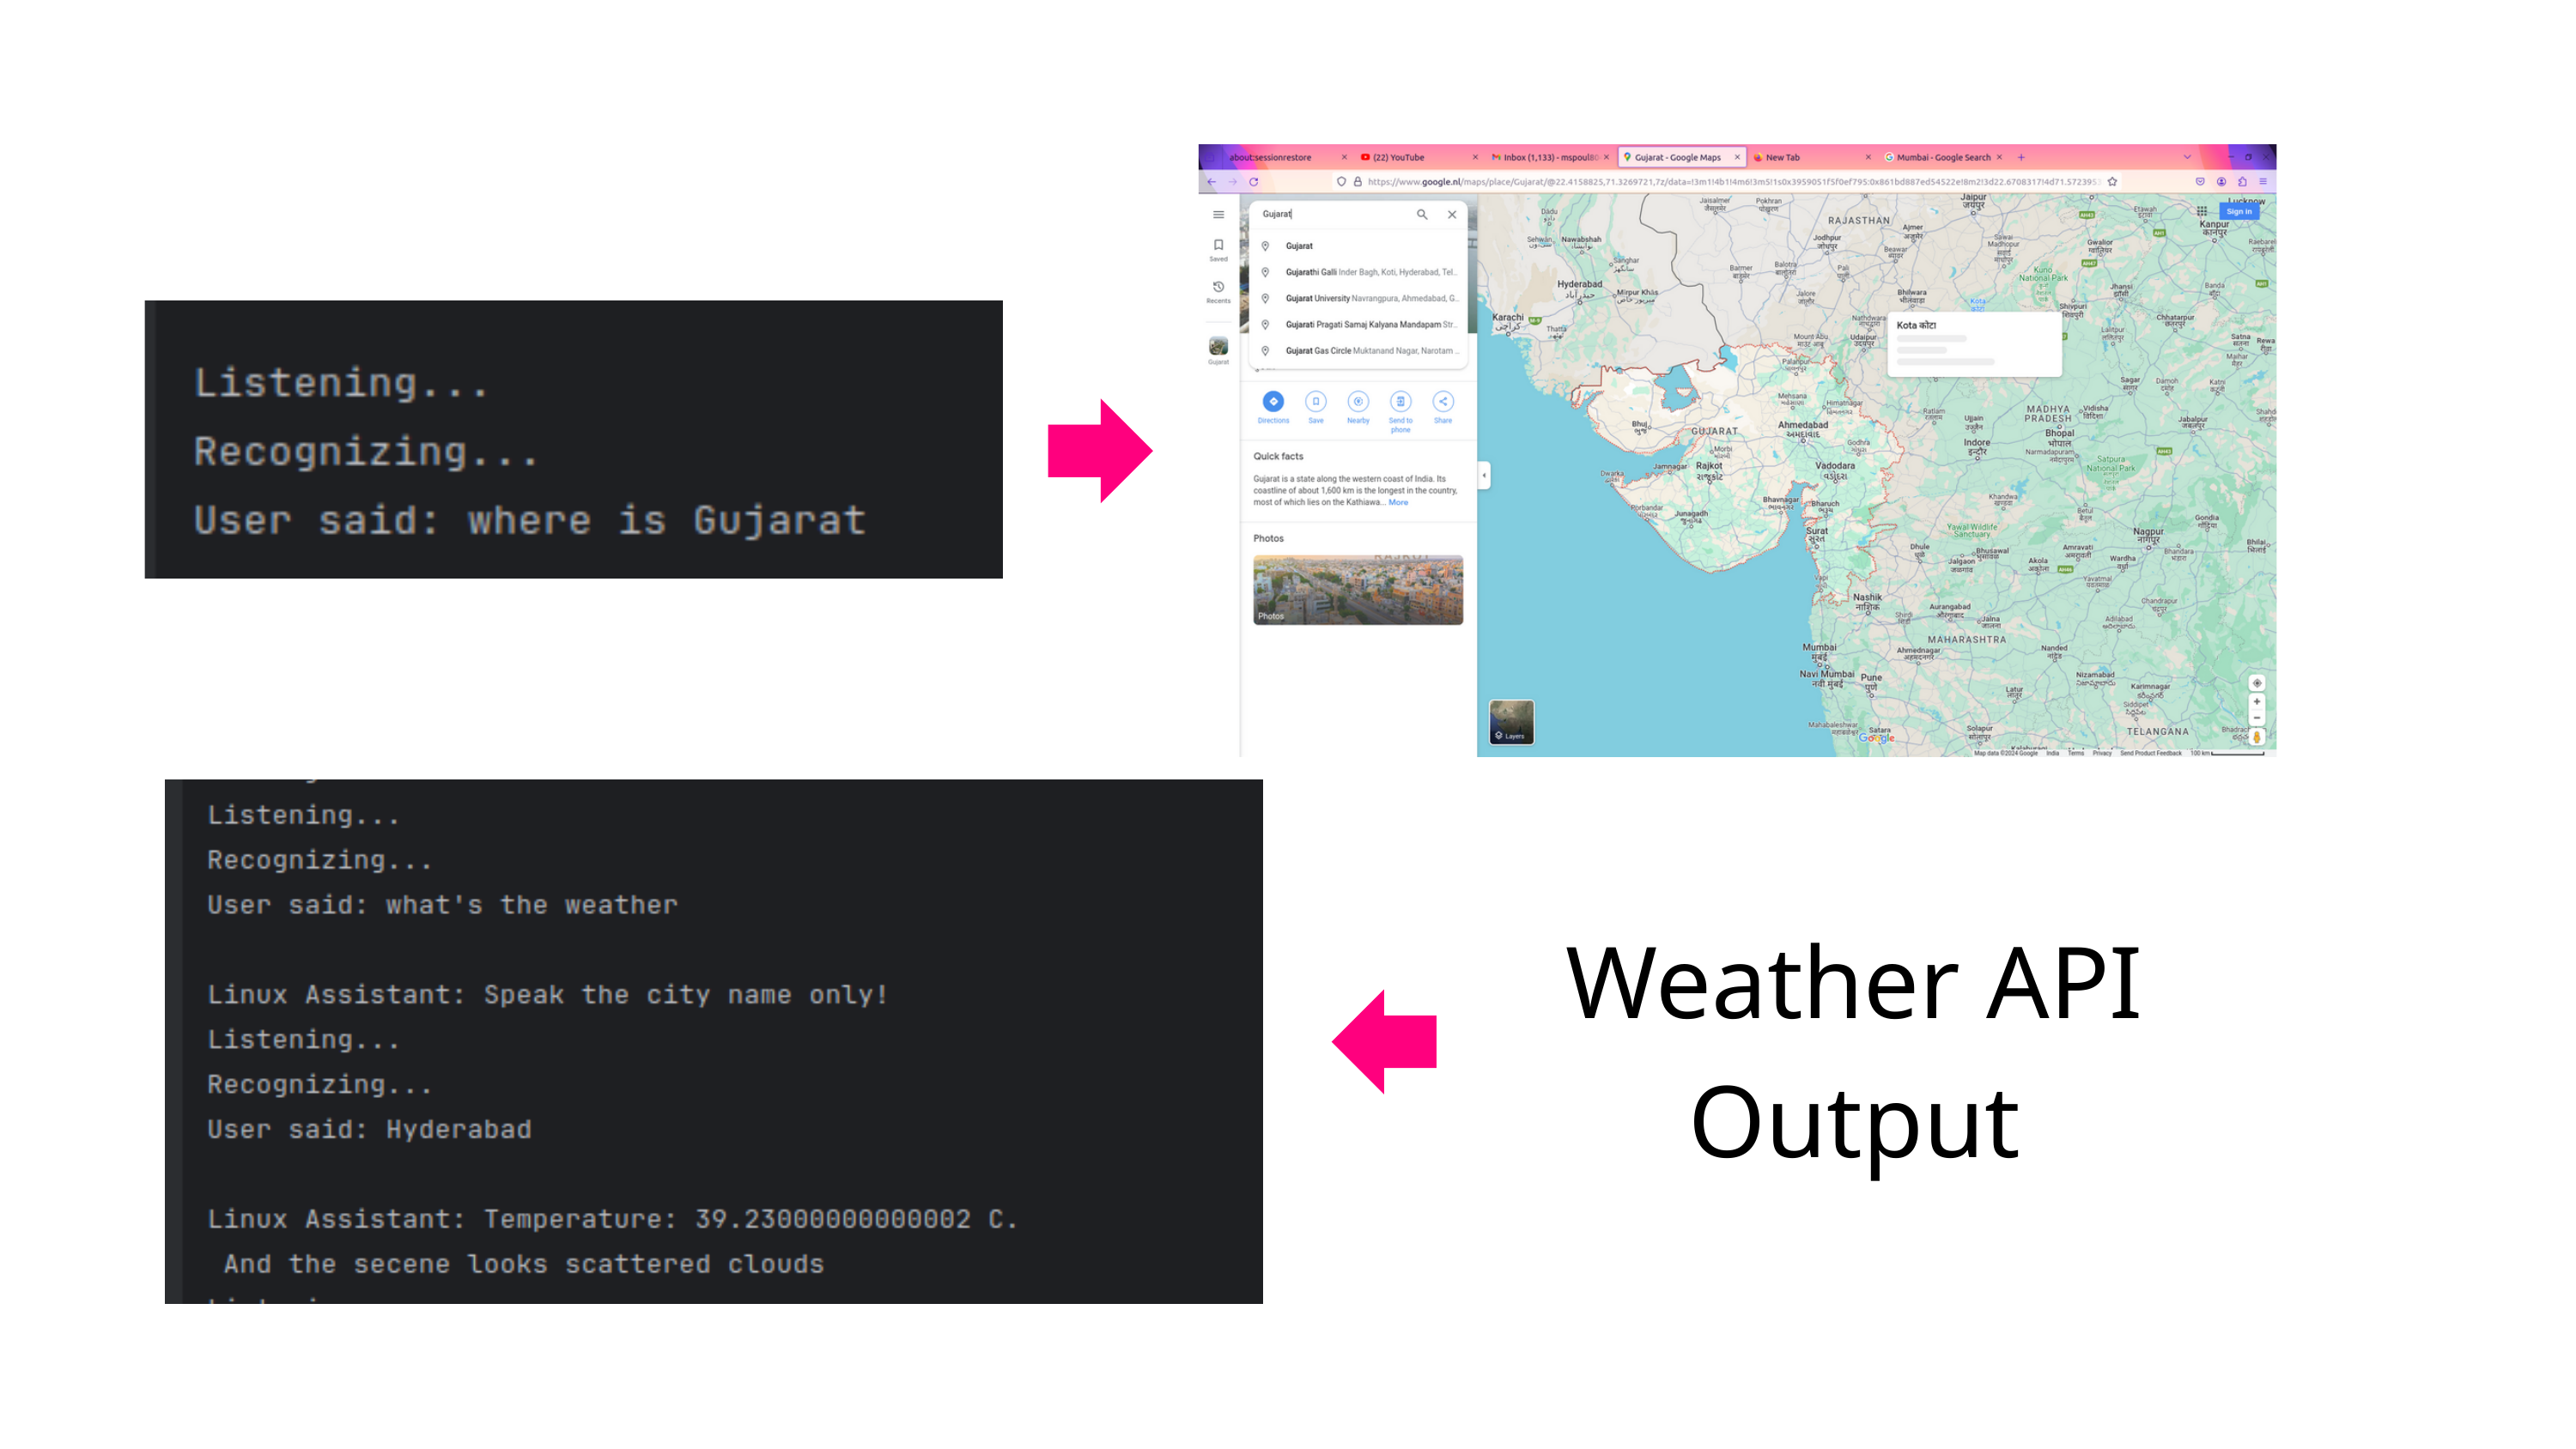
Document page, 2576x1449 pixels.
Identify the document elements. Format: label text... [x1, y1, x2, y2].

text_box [1048, 397, 1154, 504]
text_box [1198, 144, 2277, 757]
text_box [1331, 989, 1437, 1094]
text_box Weather API Output [1504, 900, 2204, 1178]
text_box [164, 779, 1263, 1304]
text_box [144, 300, 1003, 579]
